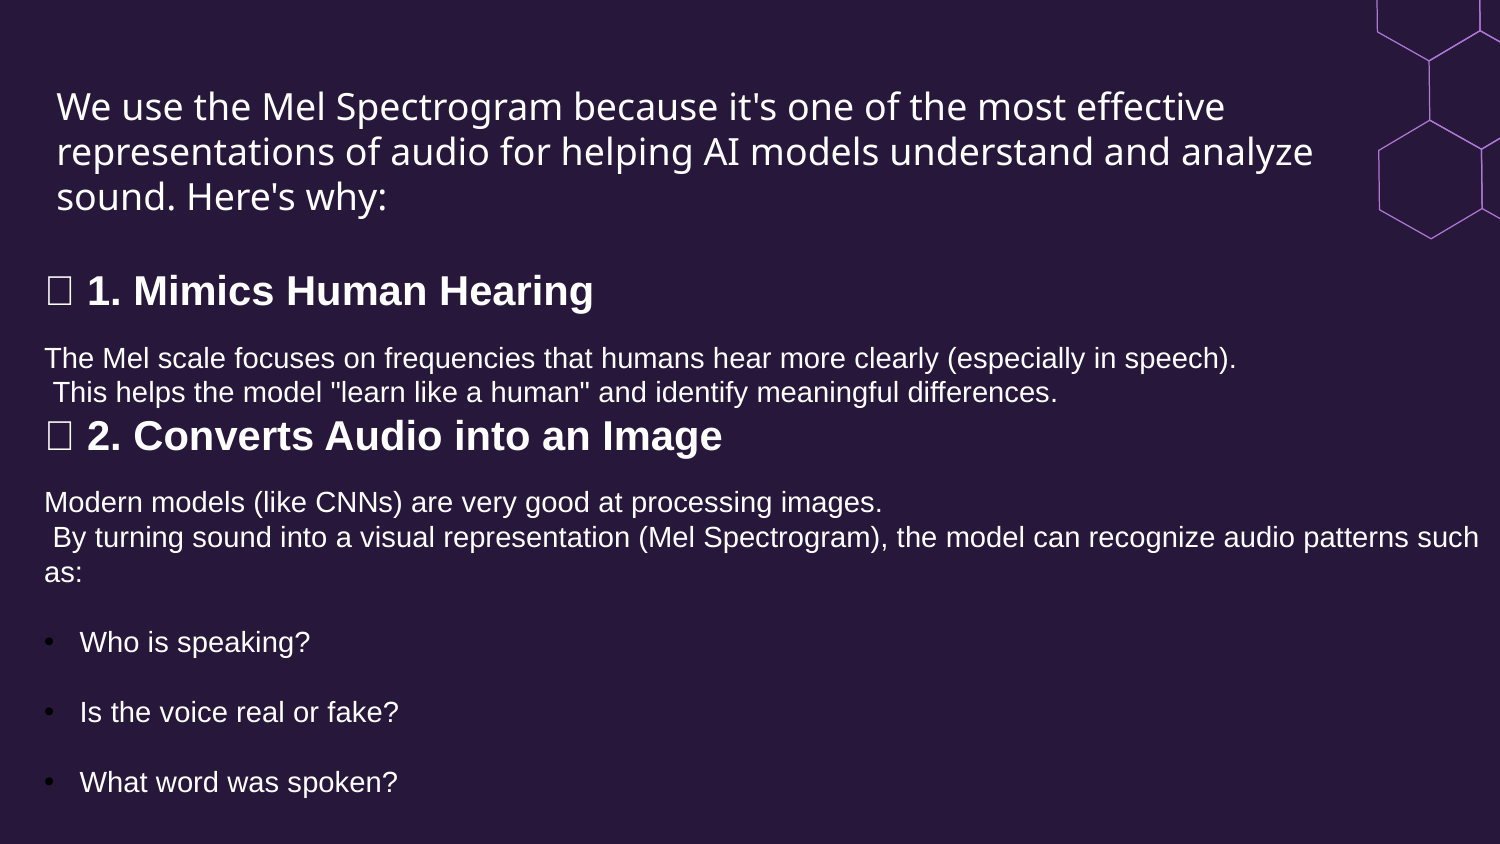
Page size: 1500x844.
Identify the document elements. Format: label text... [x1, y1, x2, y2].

text_box ✅ 1. Mimics Human Hearing The Mel scale focuses on frequencies that humans hear more clearly (especially in speech). This helps the model "learn like a human" and identify meaningful differences. ✅ 2. Converts Audio into an Image Modern models (like CNNs) are very good at processing images. By turning sound into a visual representation (Mel Spectrogram), the model can recognize audio patterns such as: Who is speaking? Is the voice real or fake? What word was spoken? [29, 256, 1500, 684]
title We use the Mel Spectrogram because it's one of the most effective representations of audio for helping AI models understand and analyze sound. Here's why: [41, 67, 1366, 162]
